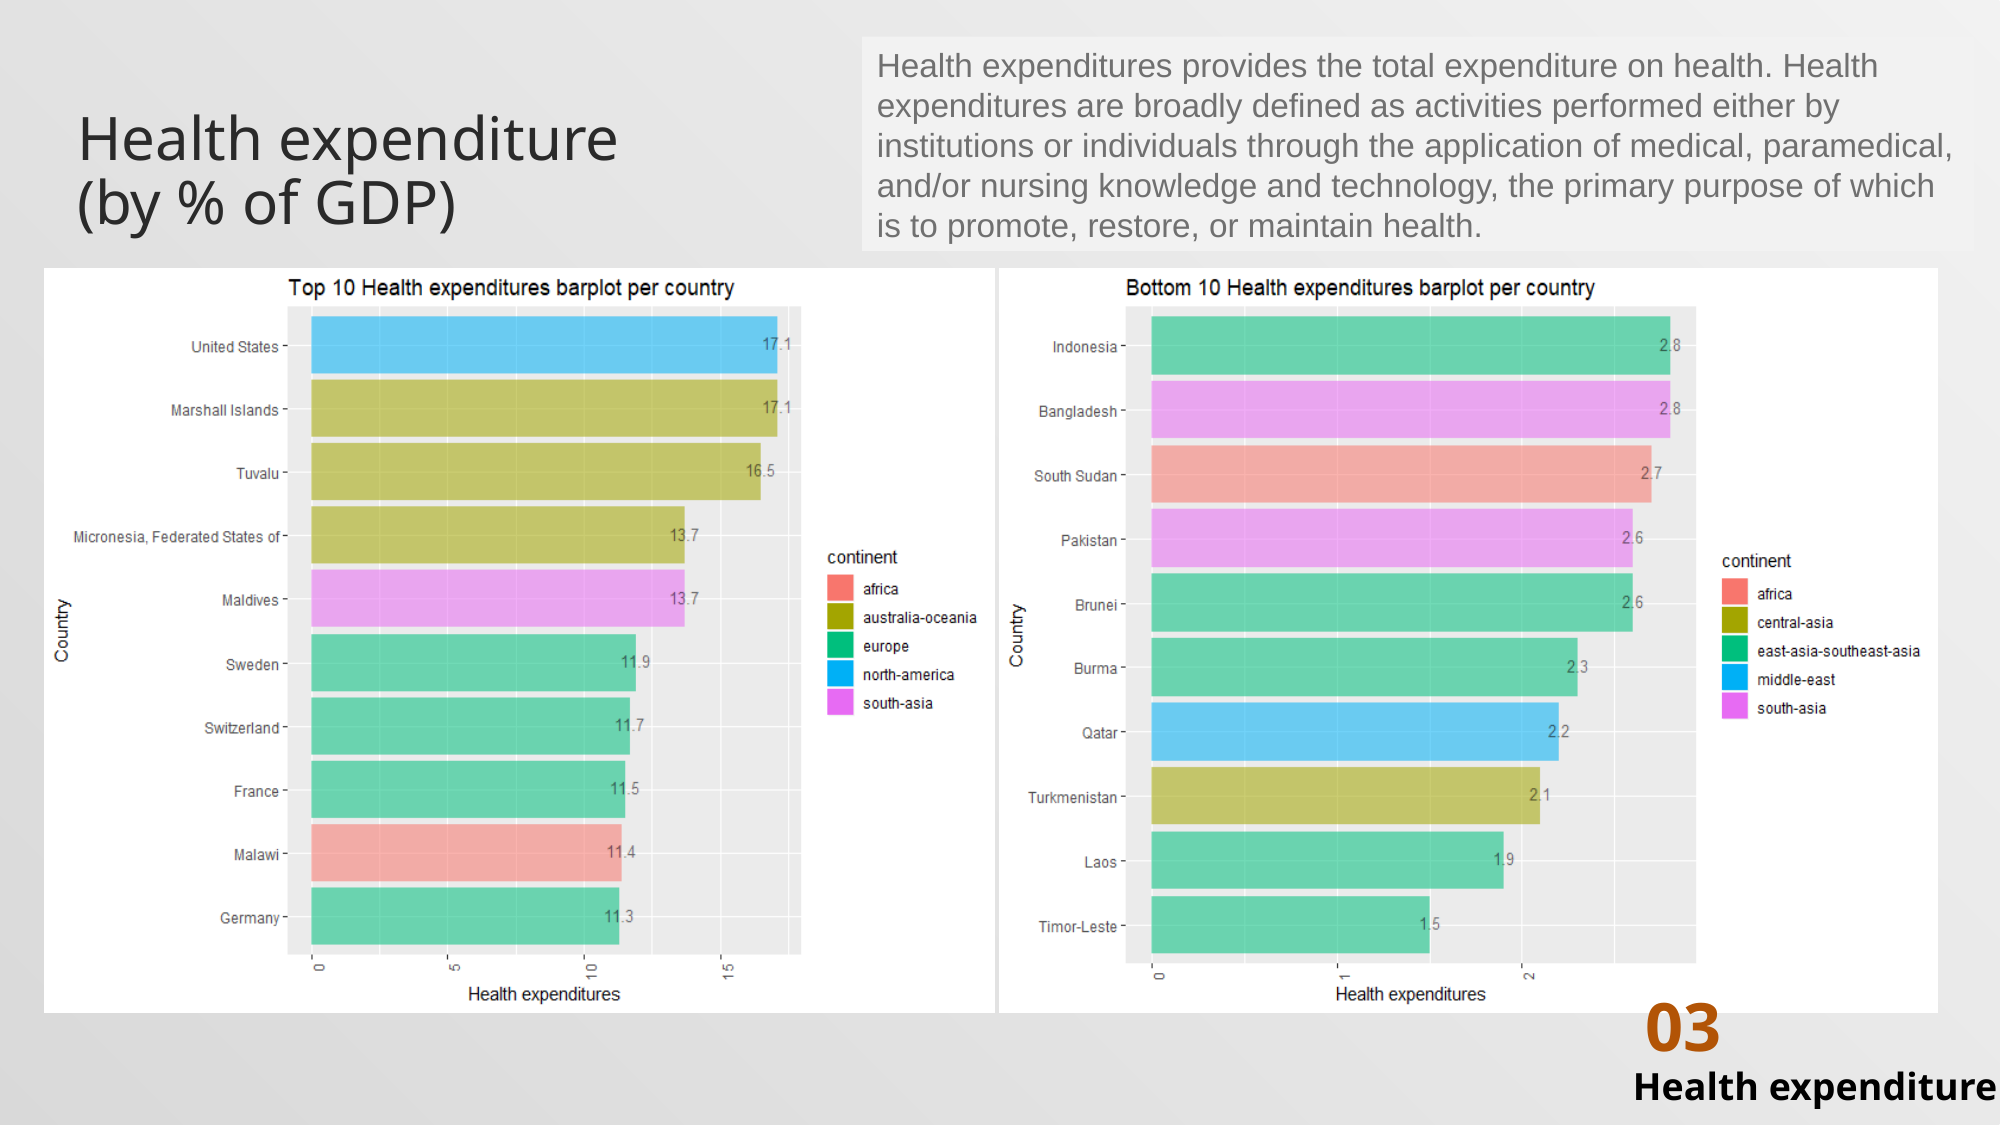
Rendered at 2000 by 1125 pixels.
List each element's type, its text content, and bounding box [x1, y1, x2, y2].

picture [999, 268, 1938, 1013]
text_box Health expenditures provides the total expenditure on health. Health expenditures are broadly defined as activities performed either by institutions or individuals through the application of medical, paramedical, and/or nursing knowledge and technology, the primary purpose of which is to promote, restore, or maintain health. [862, 36, 1975, 251]
text_box 03 [1630, 1013, 1737, 1072]
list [44, 268, 995, 1013]
text_box Health expenditure [1618, 1055, 2000, 1116]
title Health expenditure (by % of GDP) [62, 99, 1663, 318]
